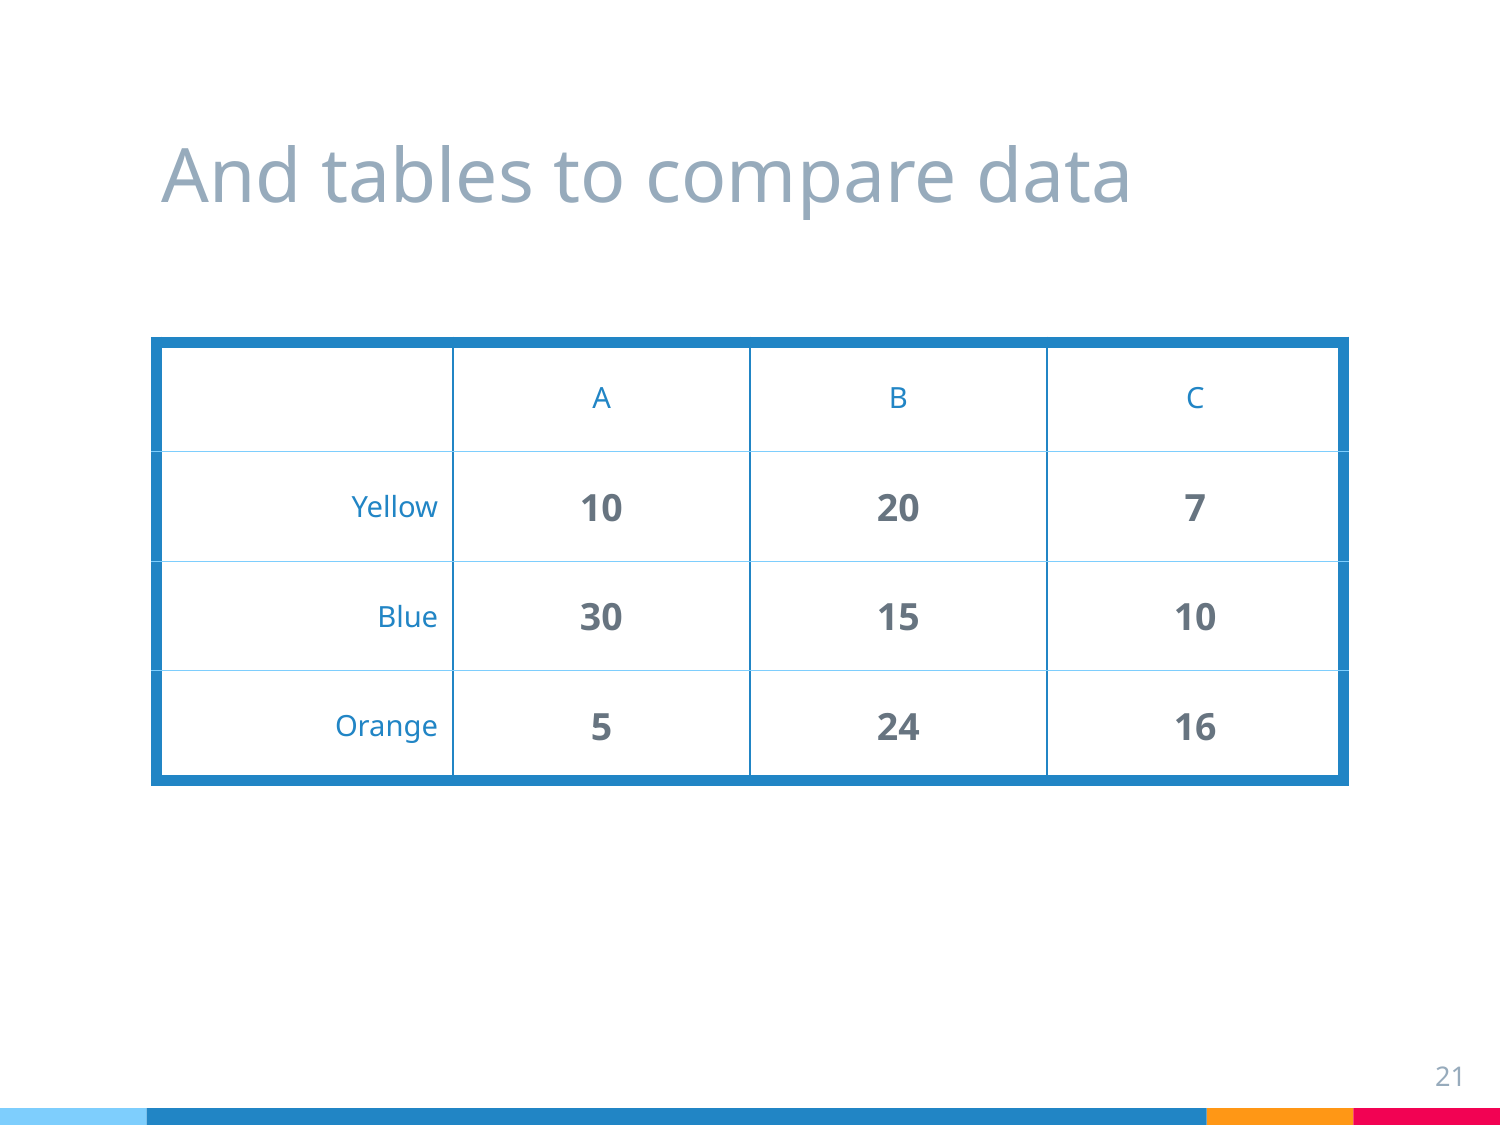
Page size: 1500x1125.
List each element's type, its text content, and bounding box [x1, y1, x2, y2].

table_cell 7 [1048, 452, 1338, 561]
table_cell 30 [454, 562, 749, 670]
table_header C [1048, 348, 1338, 451]
table_cell 20 [751, 452, 1046, 561]
table_cell 10 [1048, 562, 1338, 670]
slide_number 21 [1391, 1043, 1482, 1113]
table_cell 10 [454, 452, 749, 561]
title And tables to compare data [146, 45, 1207, 233]
table_cell 5 [454, 671, 749, 775]
table_cell 16 [1048, 671, 1338, 775]
table_header A [454, 348, 749, 451]
table_header B [751, 348, 1046, 451]
table_cell Orange [162, 671, 452, 775]
table_cell Blue [162, 562, 452, 670]
table_cell Yellow [162, 452, 452, 561]
table_header [162, 348, 452, 451]
table_cell 24 [751, 671, 1046, 775]
table_cell 15 [751, 562, 1046, 670]
